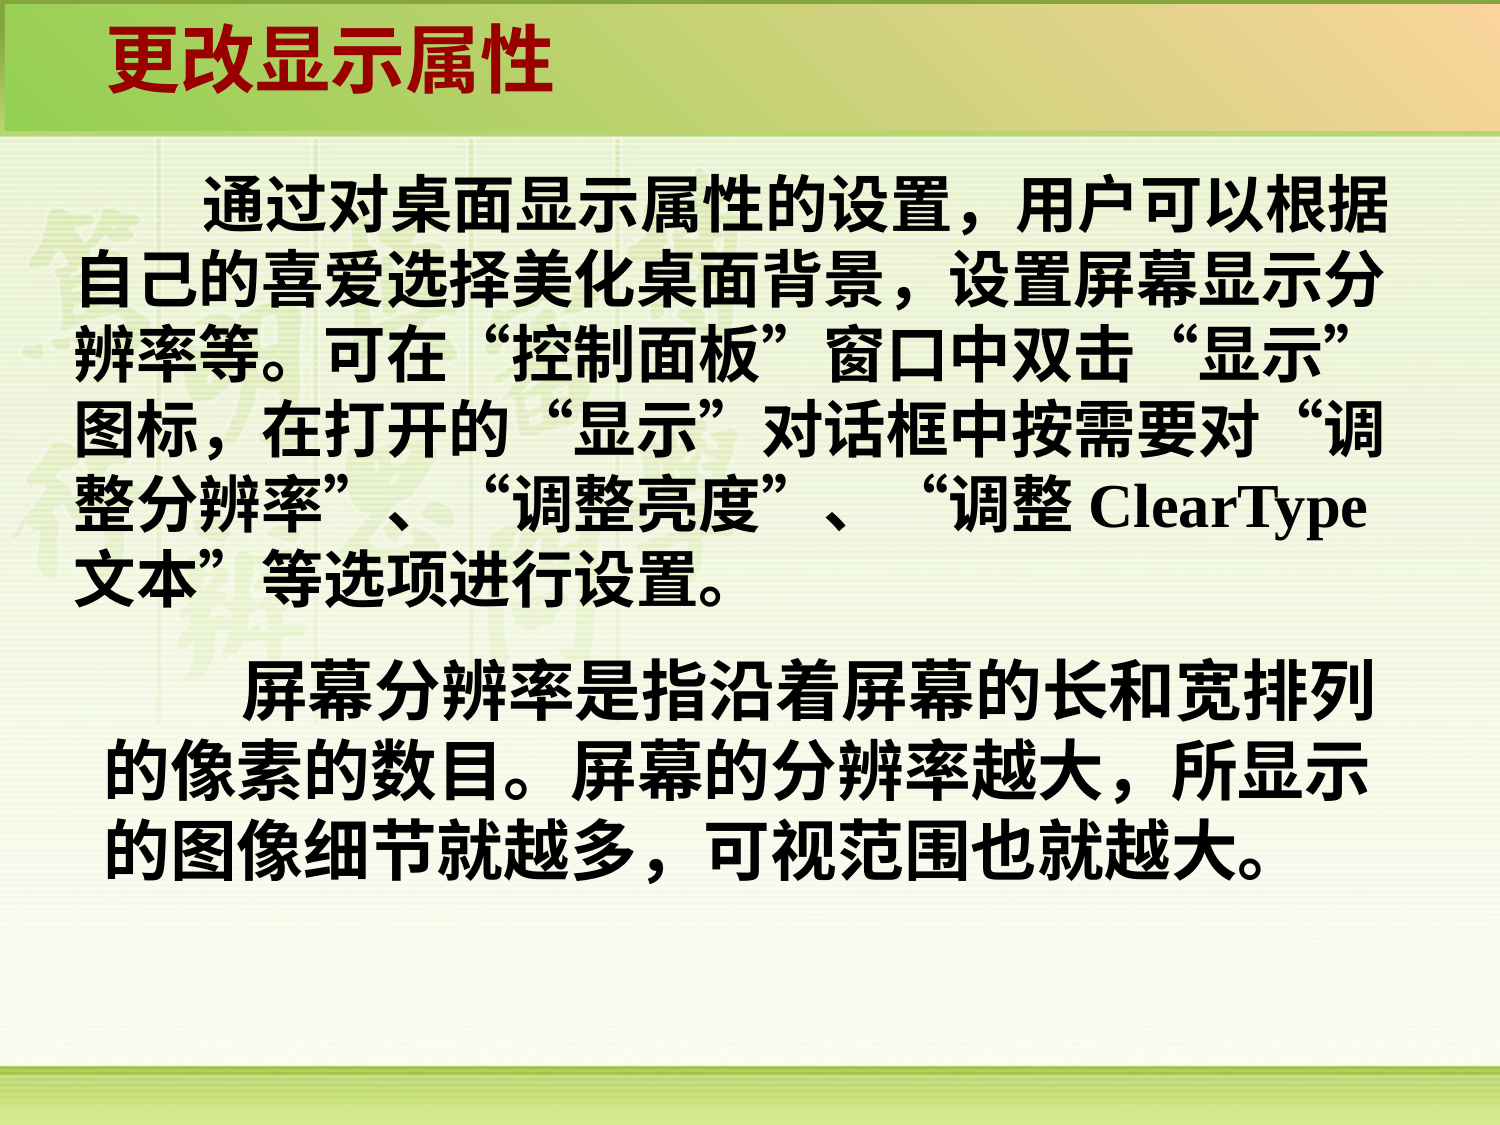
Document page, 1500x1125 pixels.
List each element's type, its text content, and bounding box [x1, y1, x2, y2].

picture [0, 0, 1500, 1125]
text_box 屏幕分辨率是指沿着屏幕的长和宽排列的像素的数目。屏幕的分辨率越大，所显示的图像细节就越多，可视范围也就越大。 [88, 641, 1424, 897]
text_box 通过对桌面显示属性的设置，用户可以根据自己的喜爱选择美化桌面背景，设置屏幕显示分辨率等。可在“控制面板”窗口中双击“显示”图标，在打开的“显示”对话框中按需要对“调整分辨率”、“调整亮度”、“调整ClearType文本”等选项进行设置。 [58, 157, 1453, 623]
slide_number [112, 1025, 425, 1100]
slide_number [1074, 1025, 1388, 1100]
text_box 更改显示属性 [4, 4, 1500, 131]
